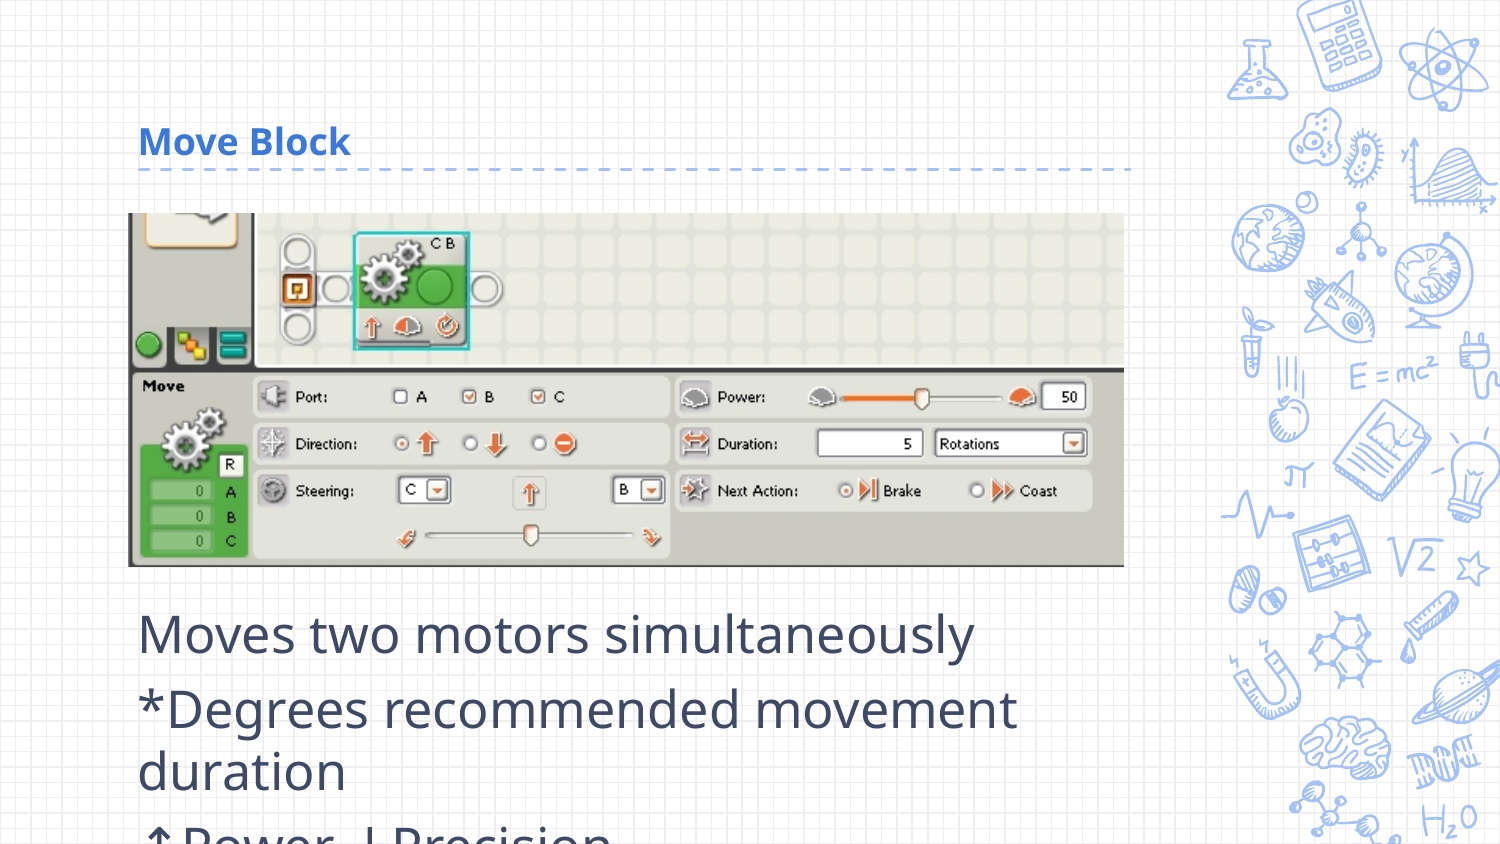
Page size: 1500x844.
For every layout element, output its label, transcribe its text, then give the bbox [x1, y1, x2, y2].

list Moves two motors simultaneously *Degrees recommended movement duration ↑Power ↓Precision [122, 586, 1130, 790]
picture [128, 213, 1125, 568]
title Move Block [122, 36, 1130, 178]
